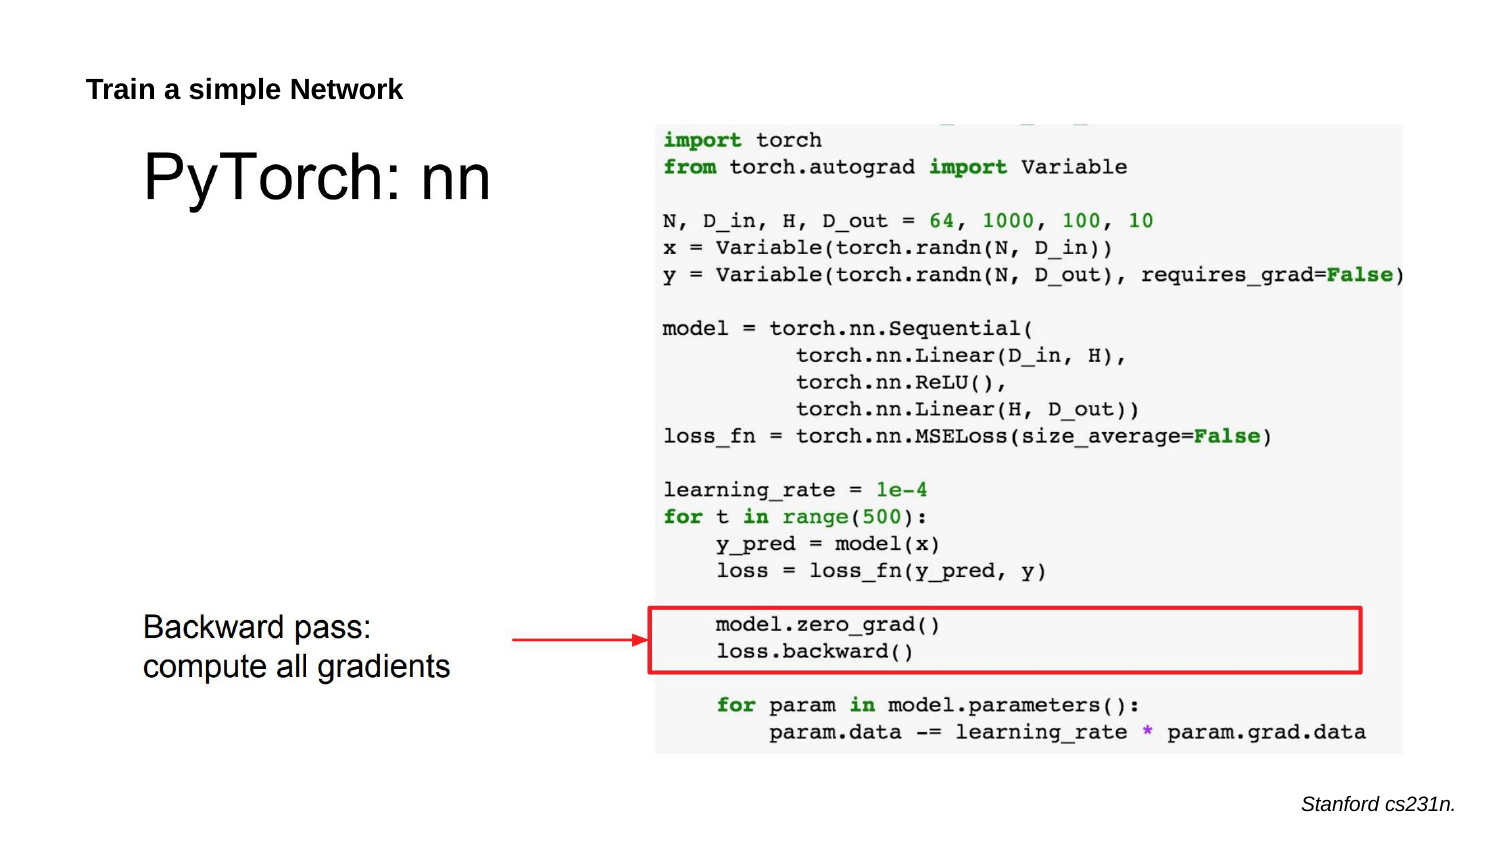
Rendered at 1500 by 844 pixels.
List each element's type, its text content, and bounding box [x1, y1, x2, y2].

picture [137, 119, 1403, 758]
text_box Stanford cs231n. [1298, 790, 1461, 816]
text_box Train a simple Network [83, 68, 408, 106]
